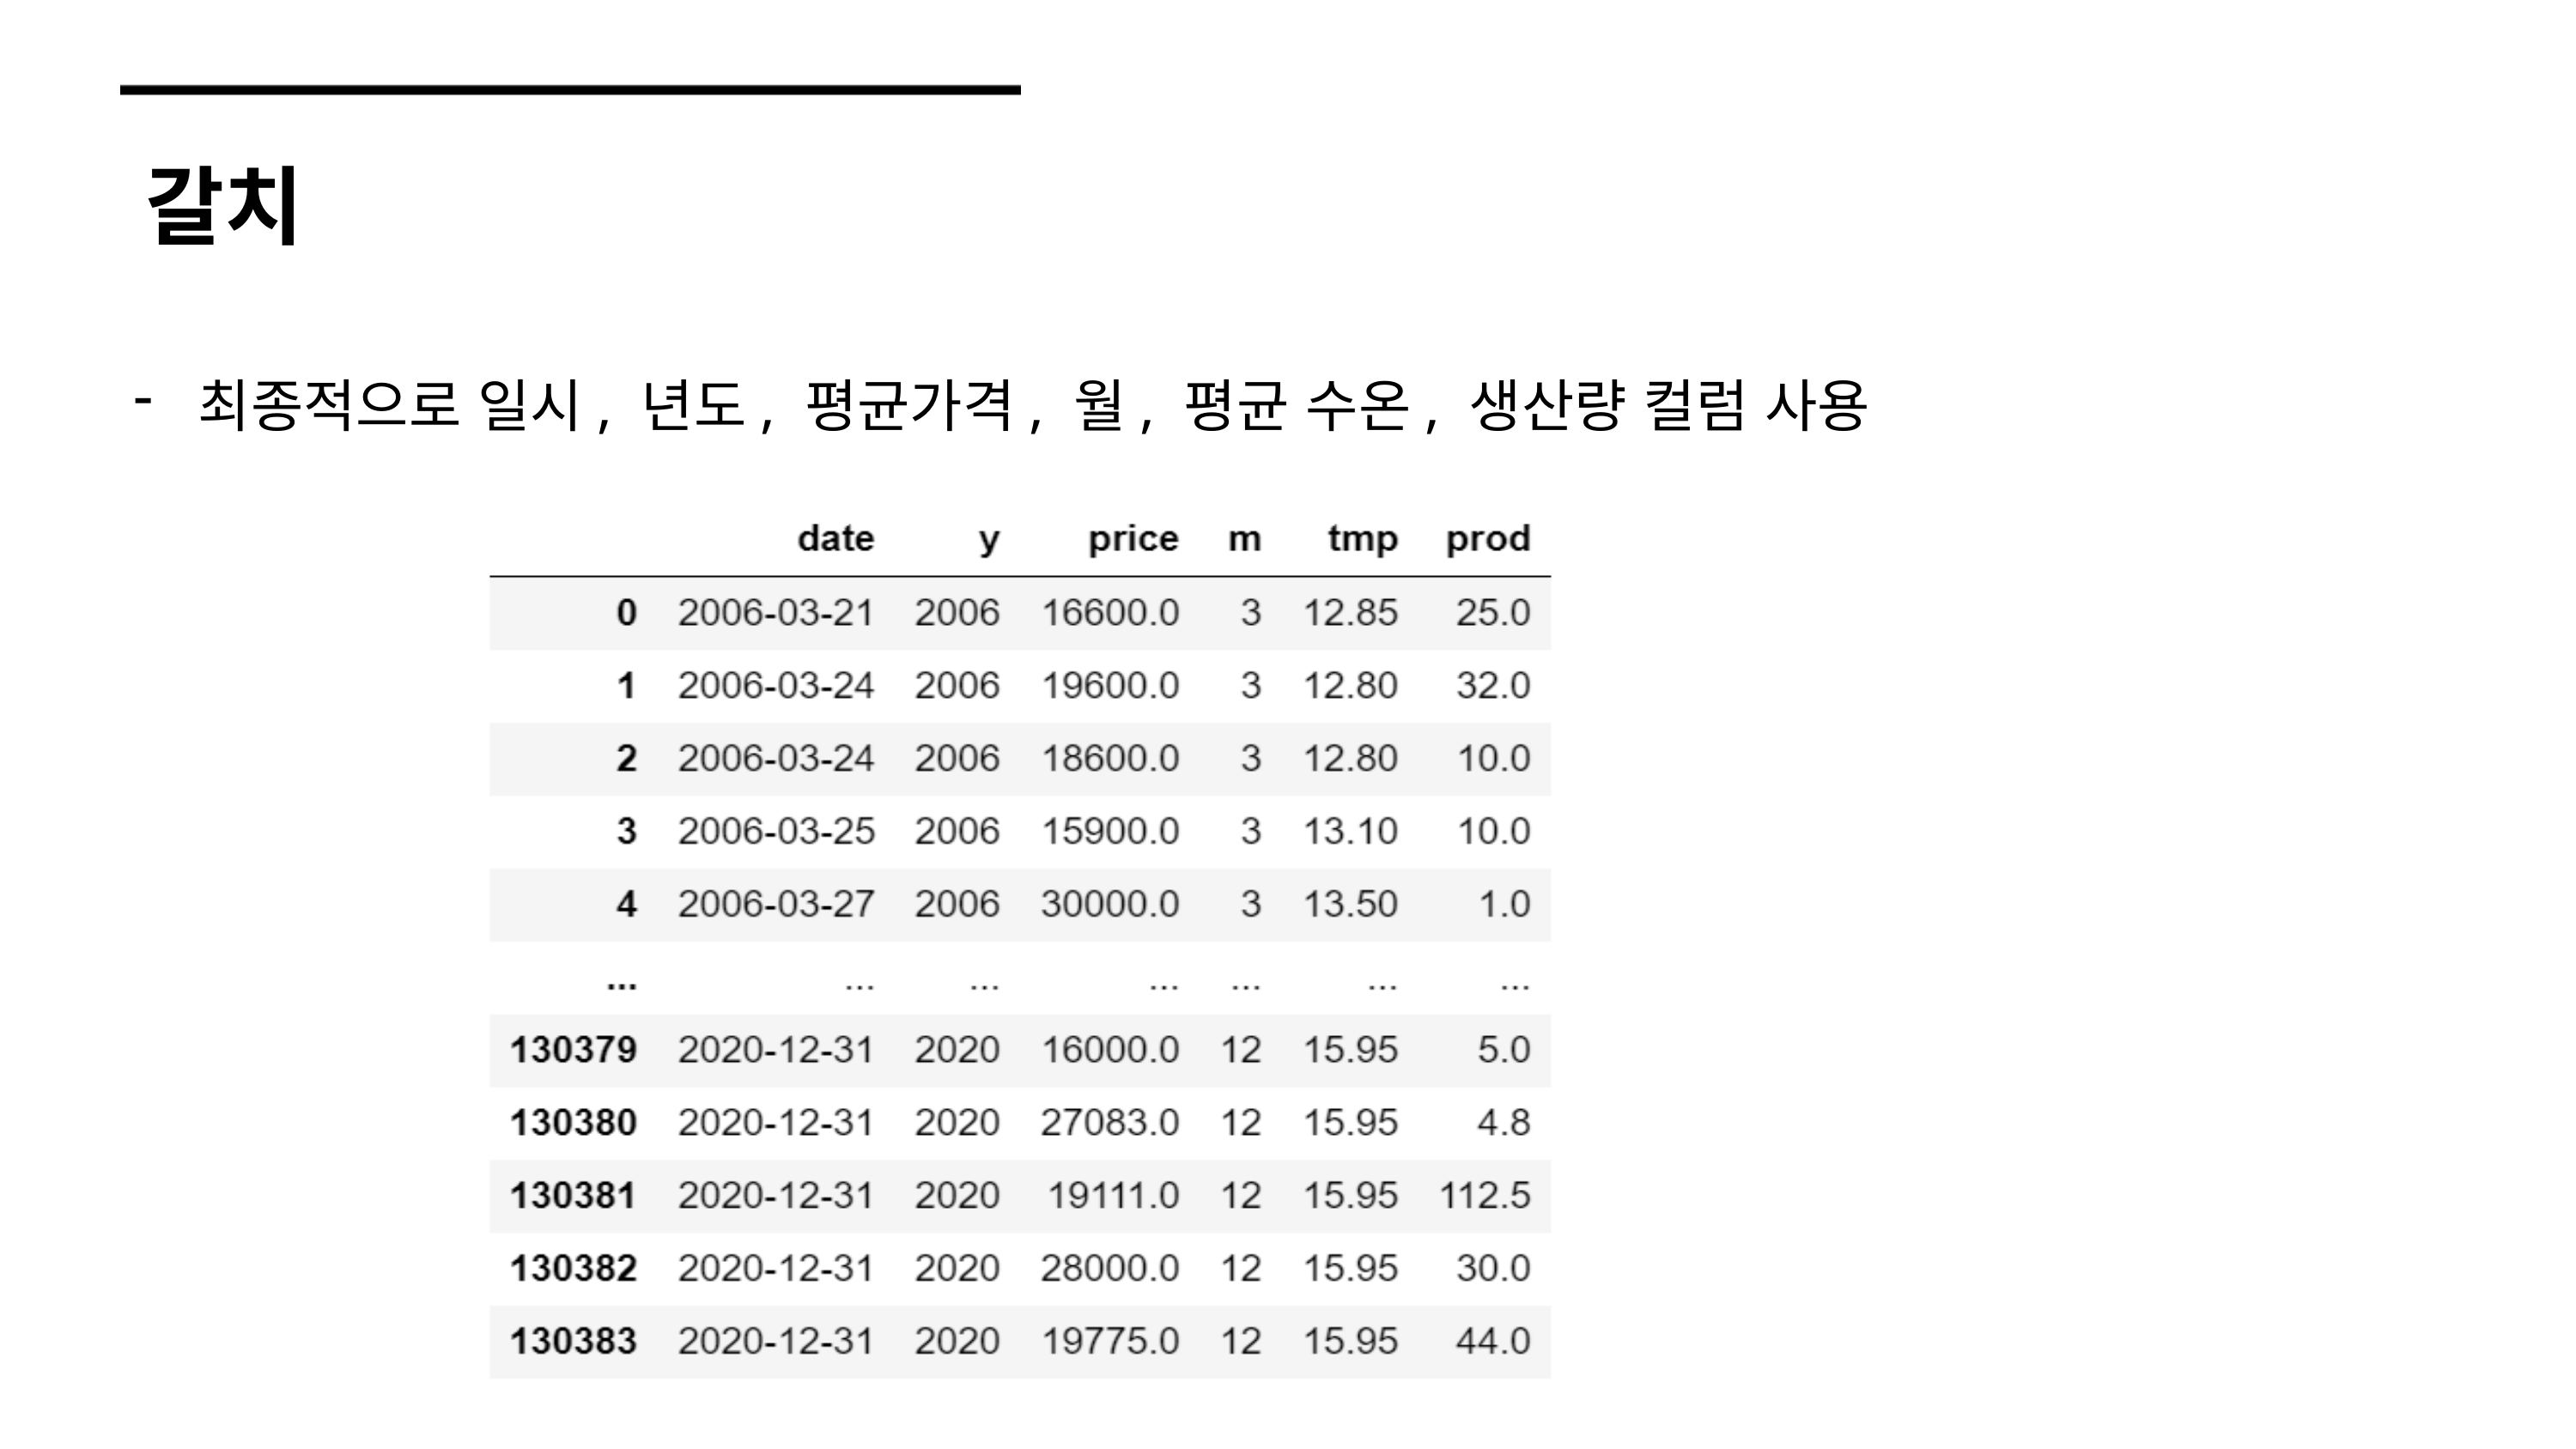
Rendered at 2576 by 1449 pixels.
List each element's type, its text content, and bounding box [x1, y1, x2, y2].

text_box 최종적으로 일시, 년도, 평균가격, 월, 평균 수온, 생산량 컬럼 사용 [120, 300, 1913, 474]
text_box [120, 71, 1022, 109]
text_box 갈치 [132, 166, 483, 242]
picture [483, 473, 1565, 1391]
